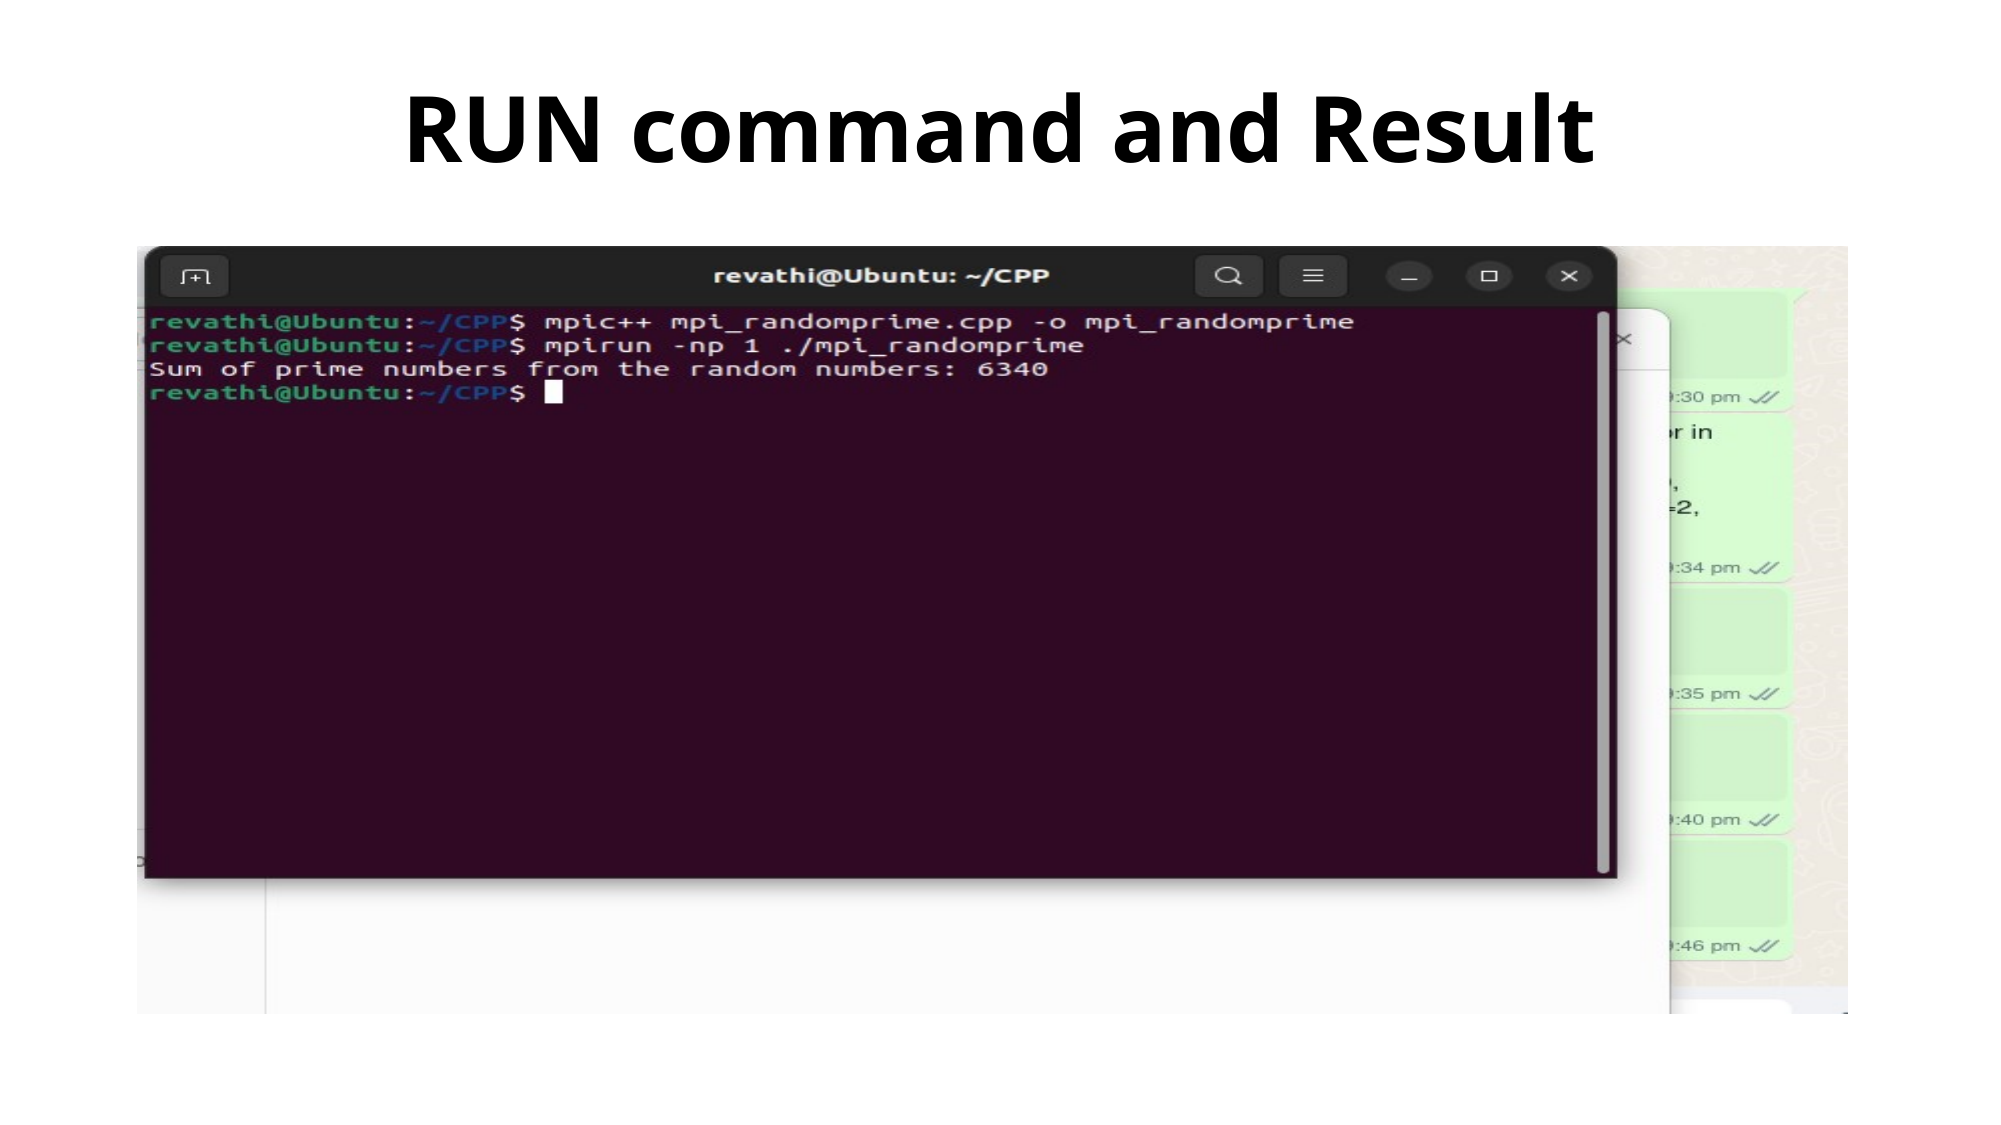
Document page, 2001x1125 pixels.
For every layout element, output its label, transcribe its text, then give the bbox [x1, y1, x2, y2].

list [137, 246, 1848, 1014]
title RUN command and Result [137, 59, 1863, 207]
